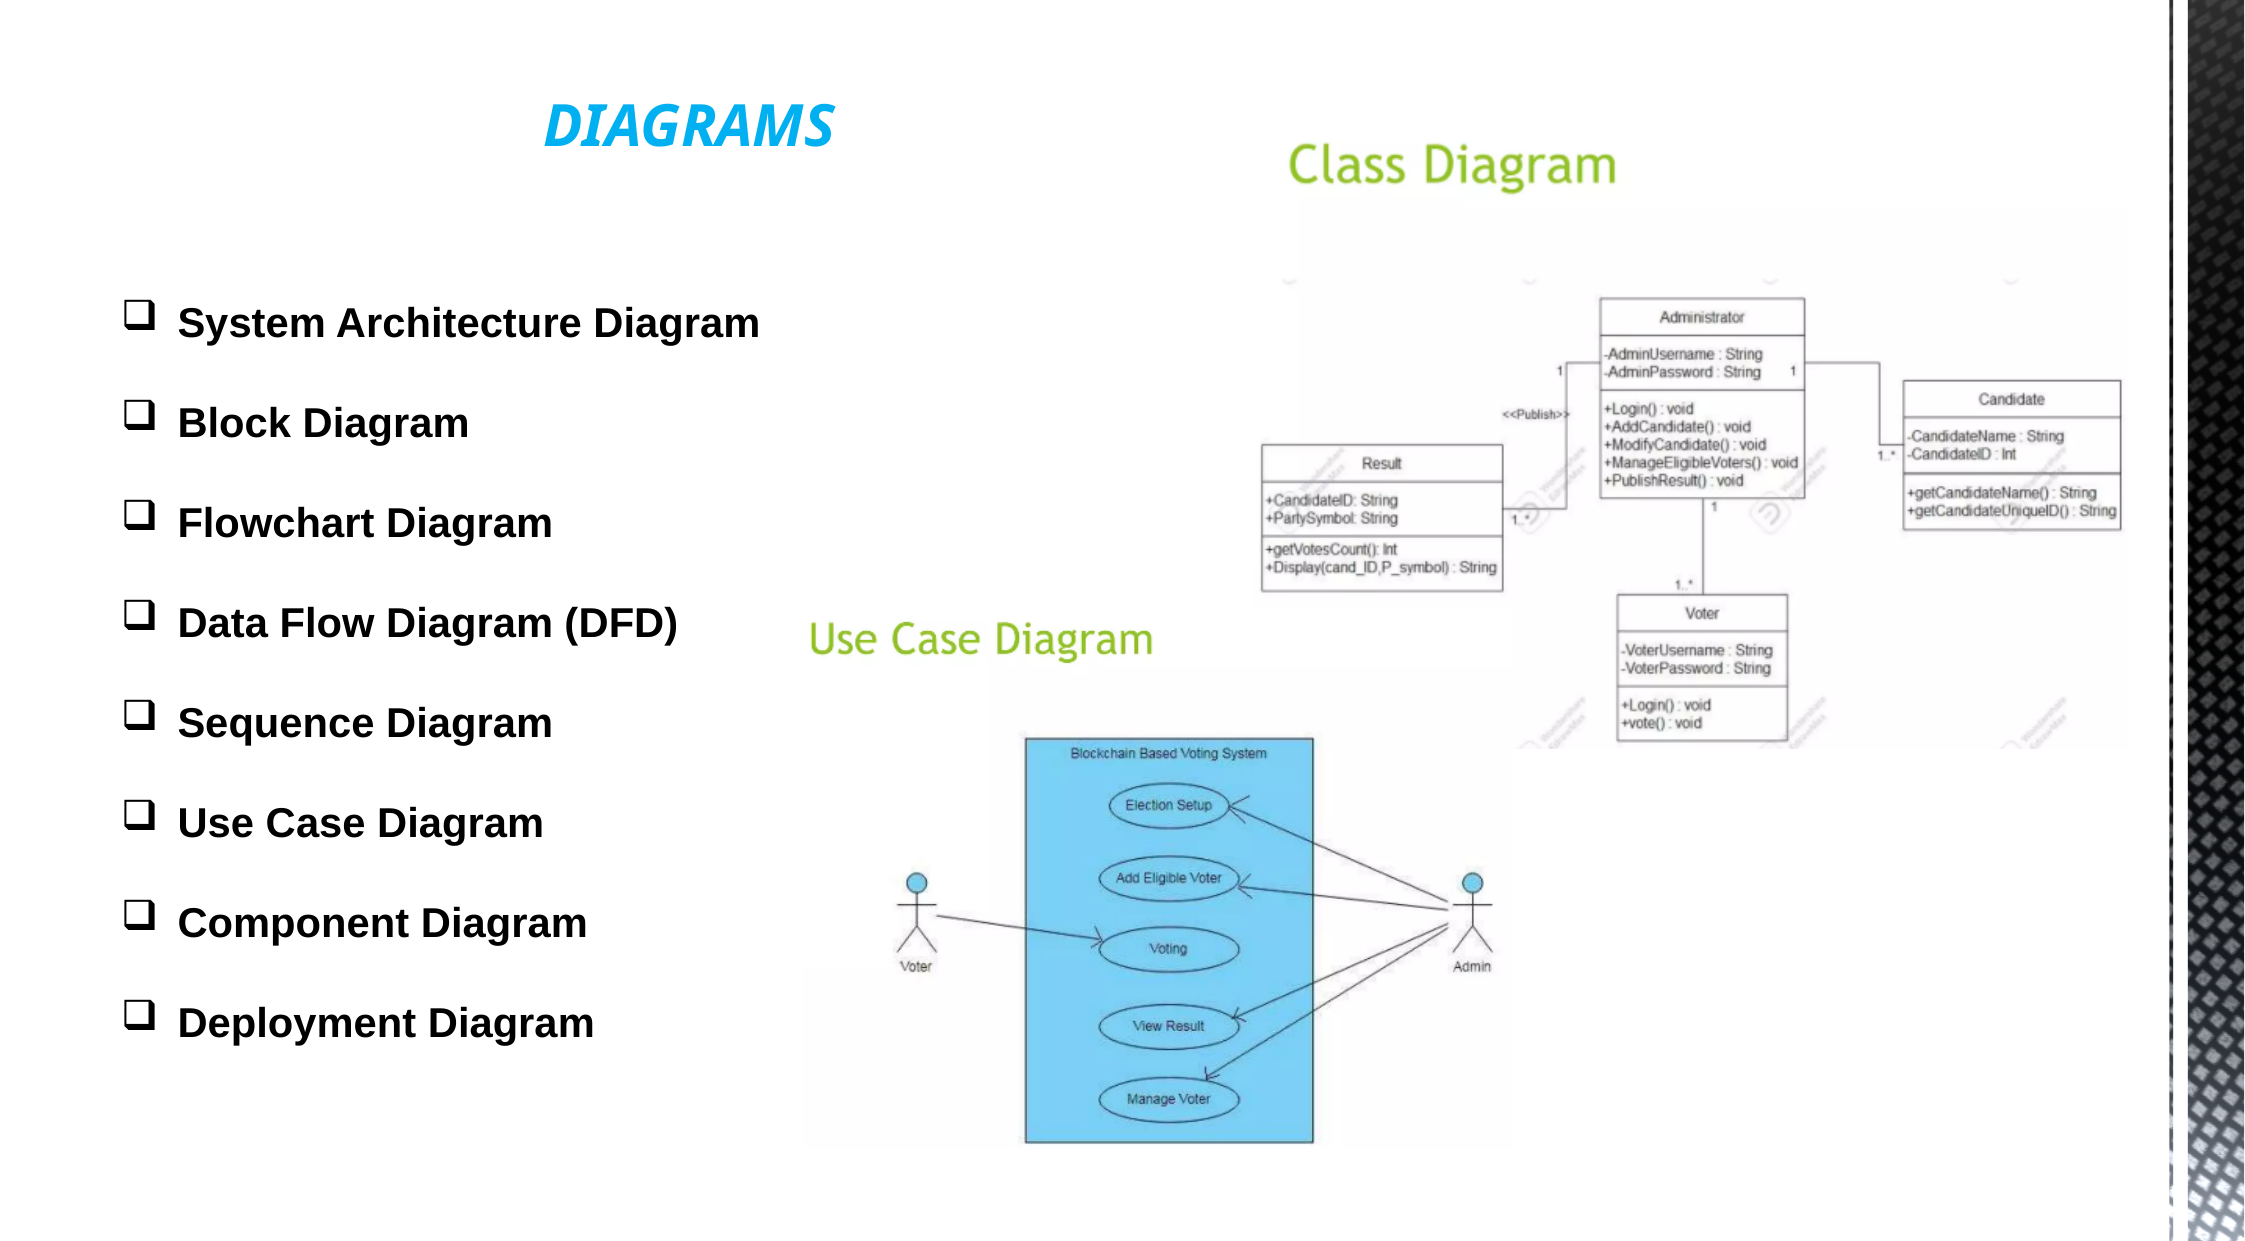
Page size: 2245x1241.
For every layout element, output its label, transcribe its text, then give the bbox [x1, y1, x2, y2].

text_box DIAGRAMS [528, 81, 866, 166]
picture [2165, 0, 2245, 1241]
picture [802, 123, 2128, 1149]
text_box System Architecture Diagram Block Diagram Flowchart Diagram Data Flow Diagram (DFD) Sequence Diagram Use Case Diagram Component Diagram Deployment Diagram [106, 238, 780, 1054]
